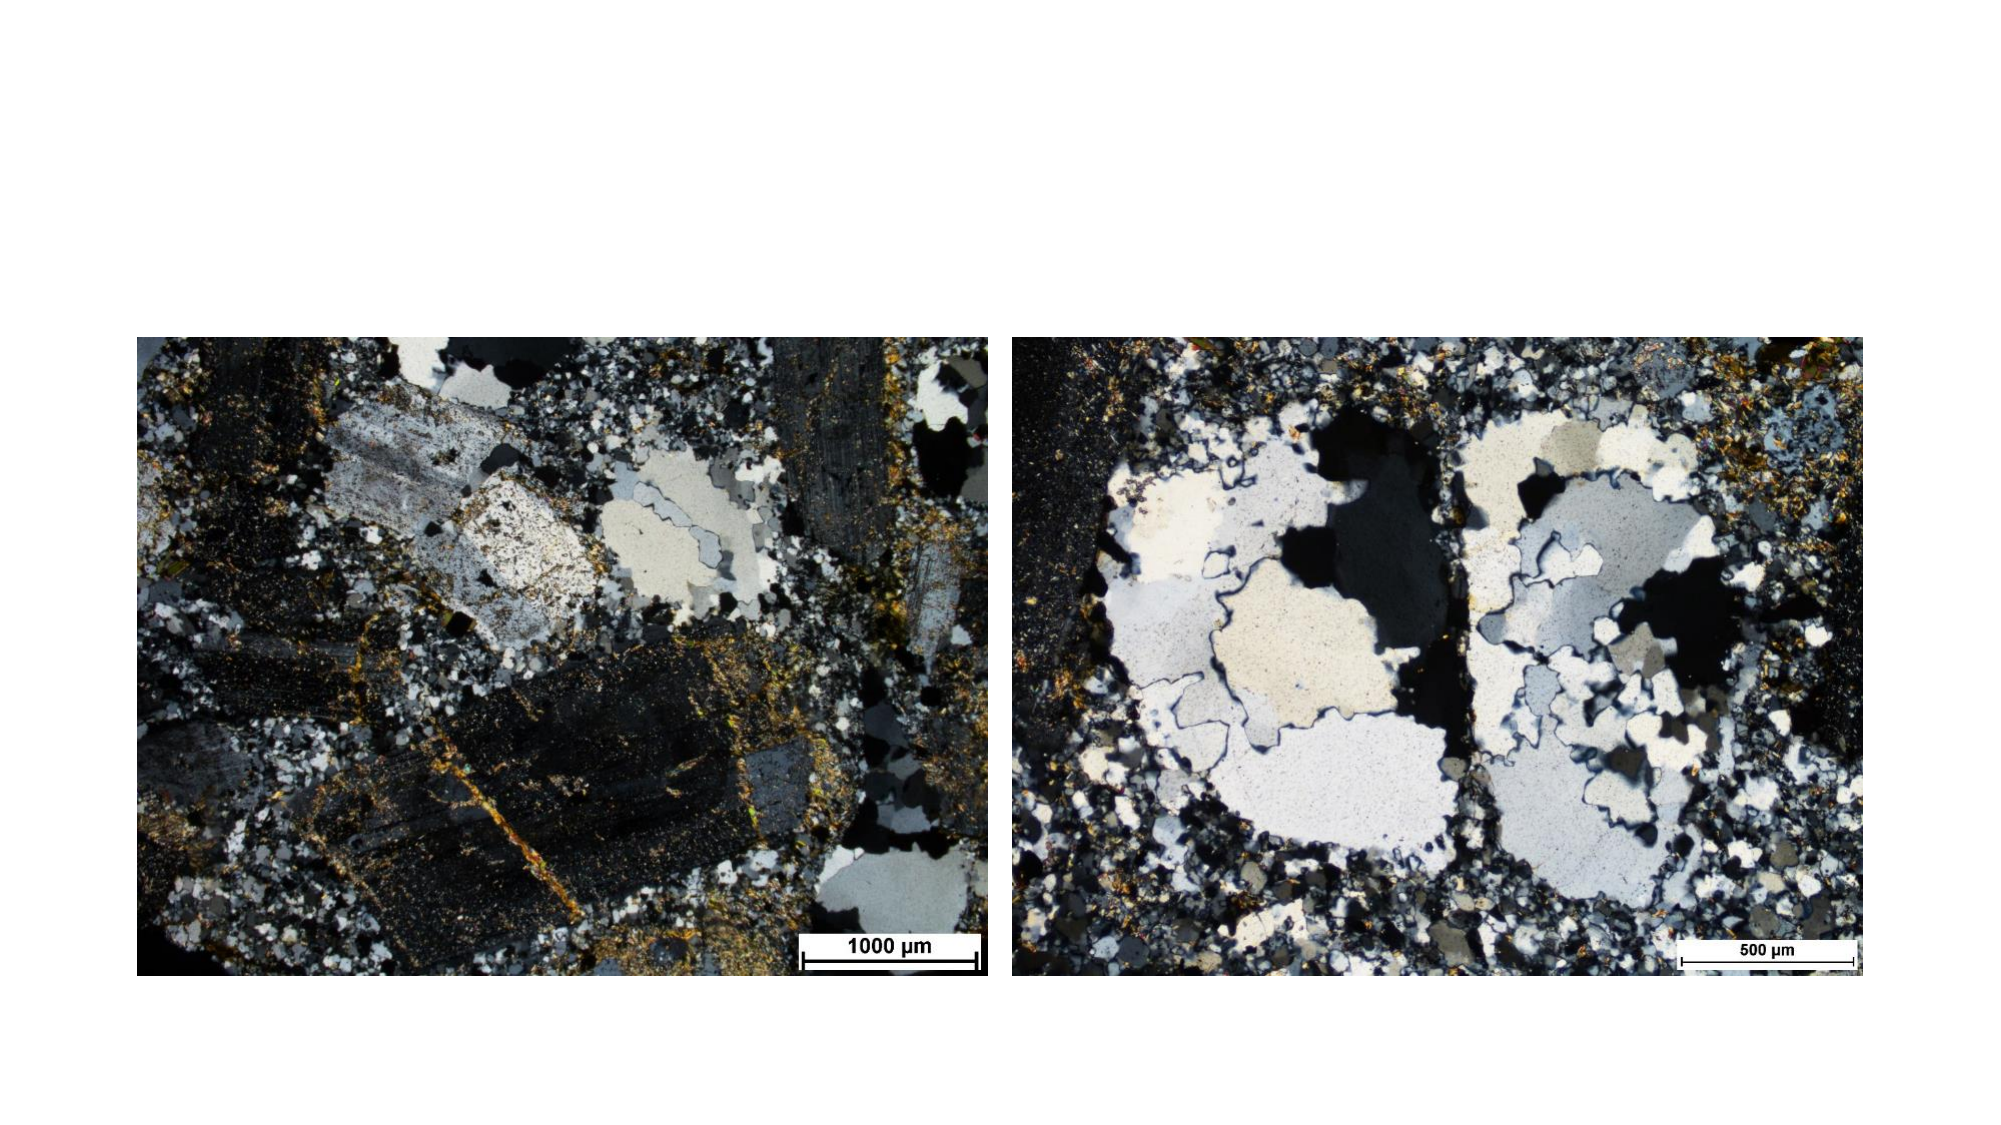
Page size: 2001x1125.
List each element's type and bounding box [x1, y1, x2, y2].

list [137, 337, 988, 976]
list [1012, 337, 1863, 976]
